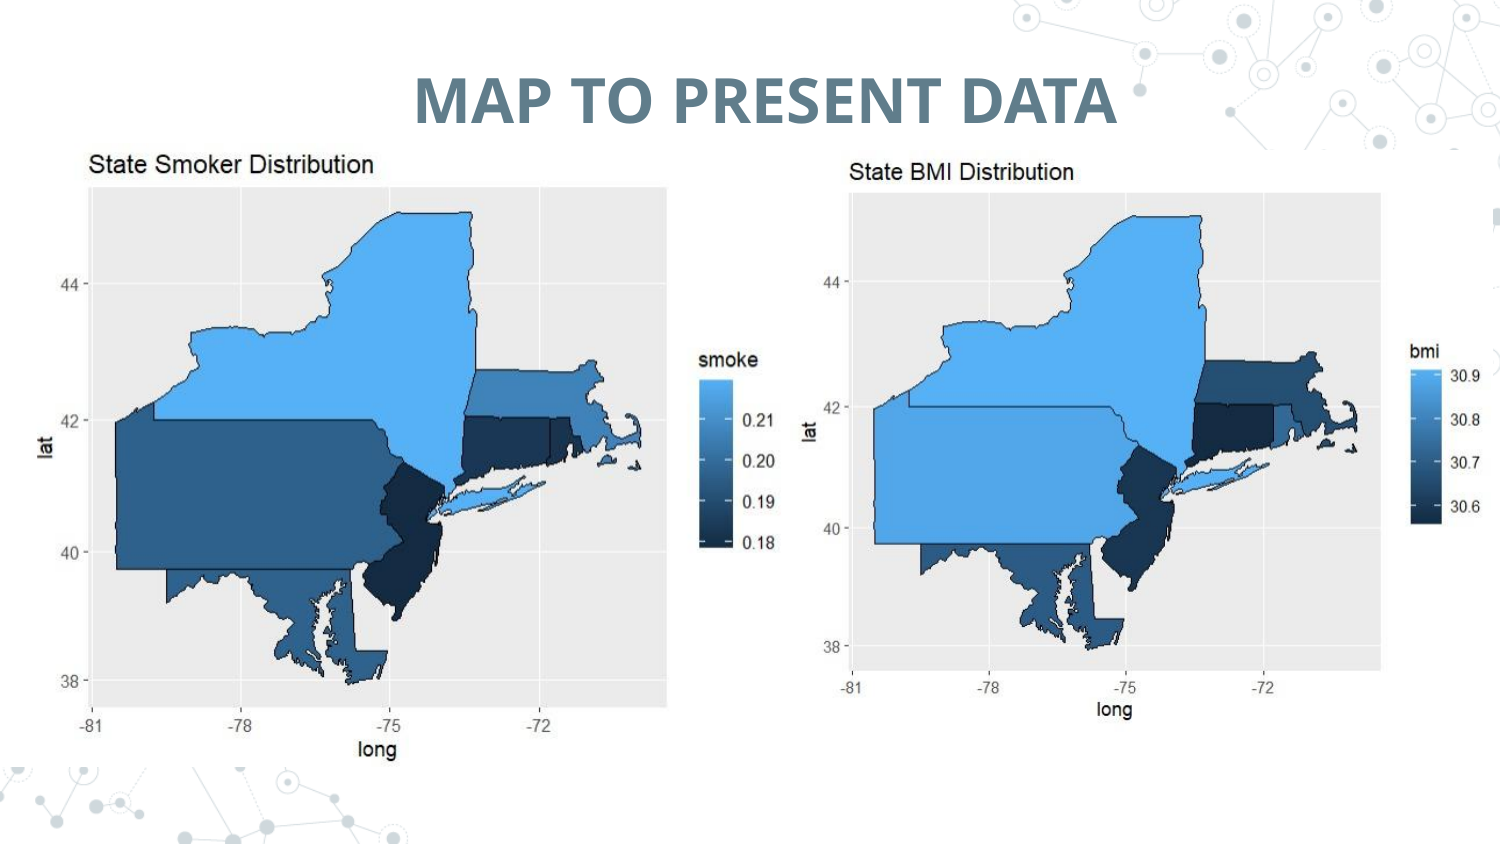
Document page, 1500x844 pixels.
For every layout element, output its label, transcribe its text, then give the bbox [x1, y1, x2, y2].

picture [0, 0, 1500, 844]
text_box MAP TO PRESENT DATA [116, 58, 1415, 140]
